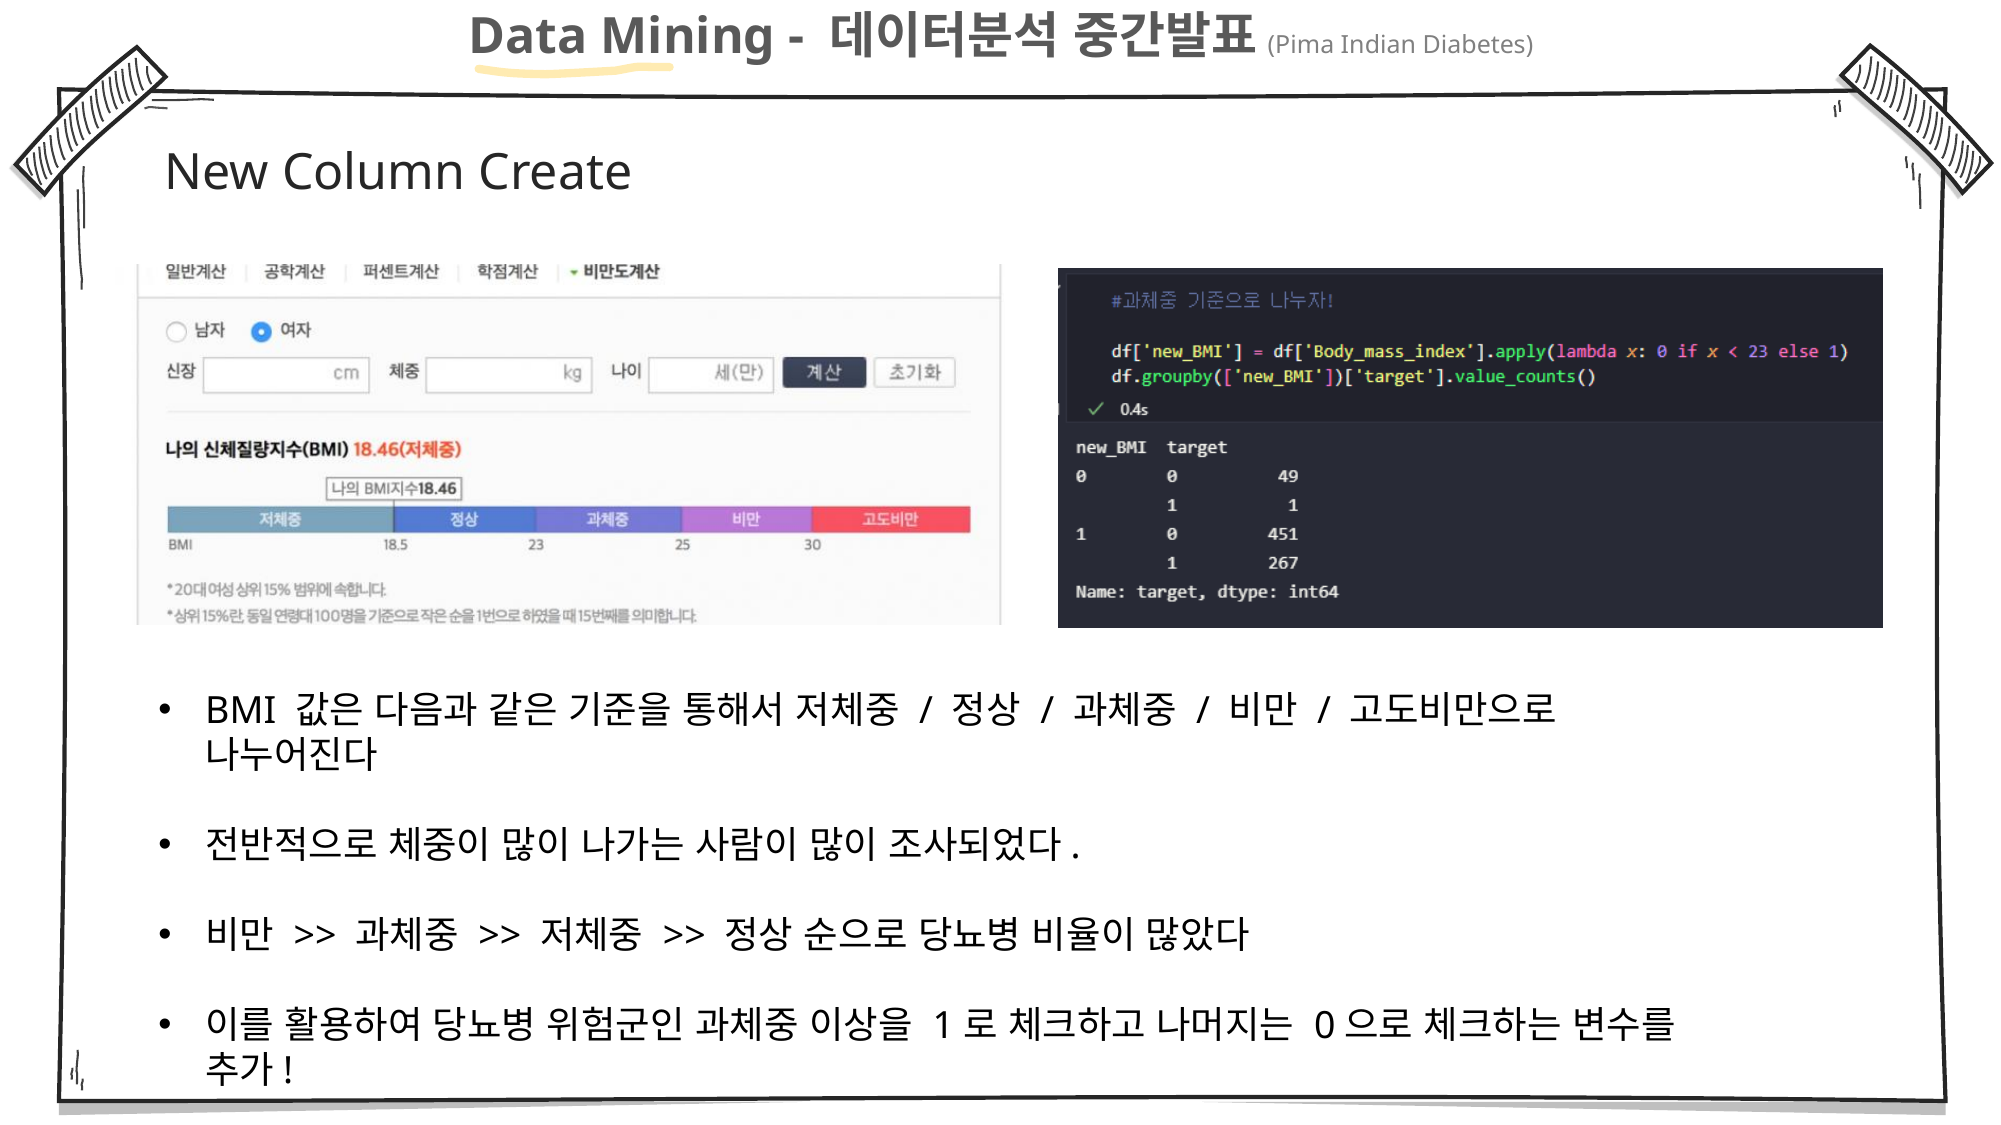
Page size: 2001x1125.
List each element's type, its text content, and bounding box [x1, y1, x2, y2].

picture [1058, 268, 1883, 629]
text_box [4, 56, 2000, 1116]
picture [115, 264, 1025, 625]
text_box Data Mining - 데이터분석 중간발표 (Pima Indian Diabetes) [249, 0, 1753, 56]
